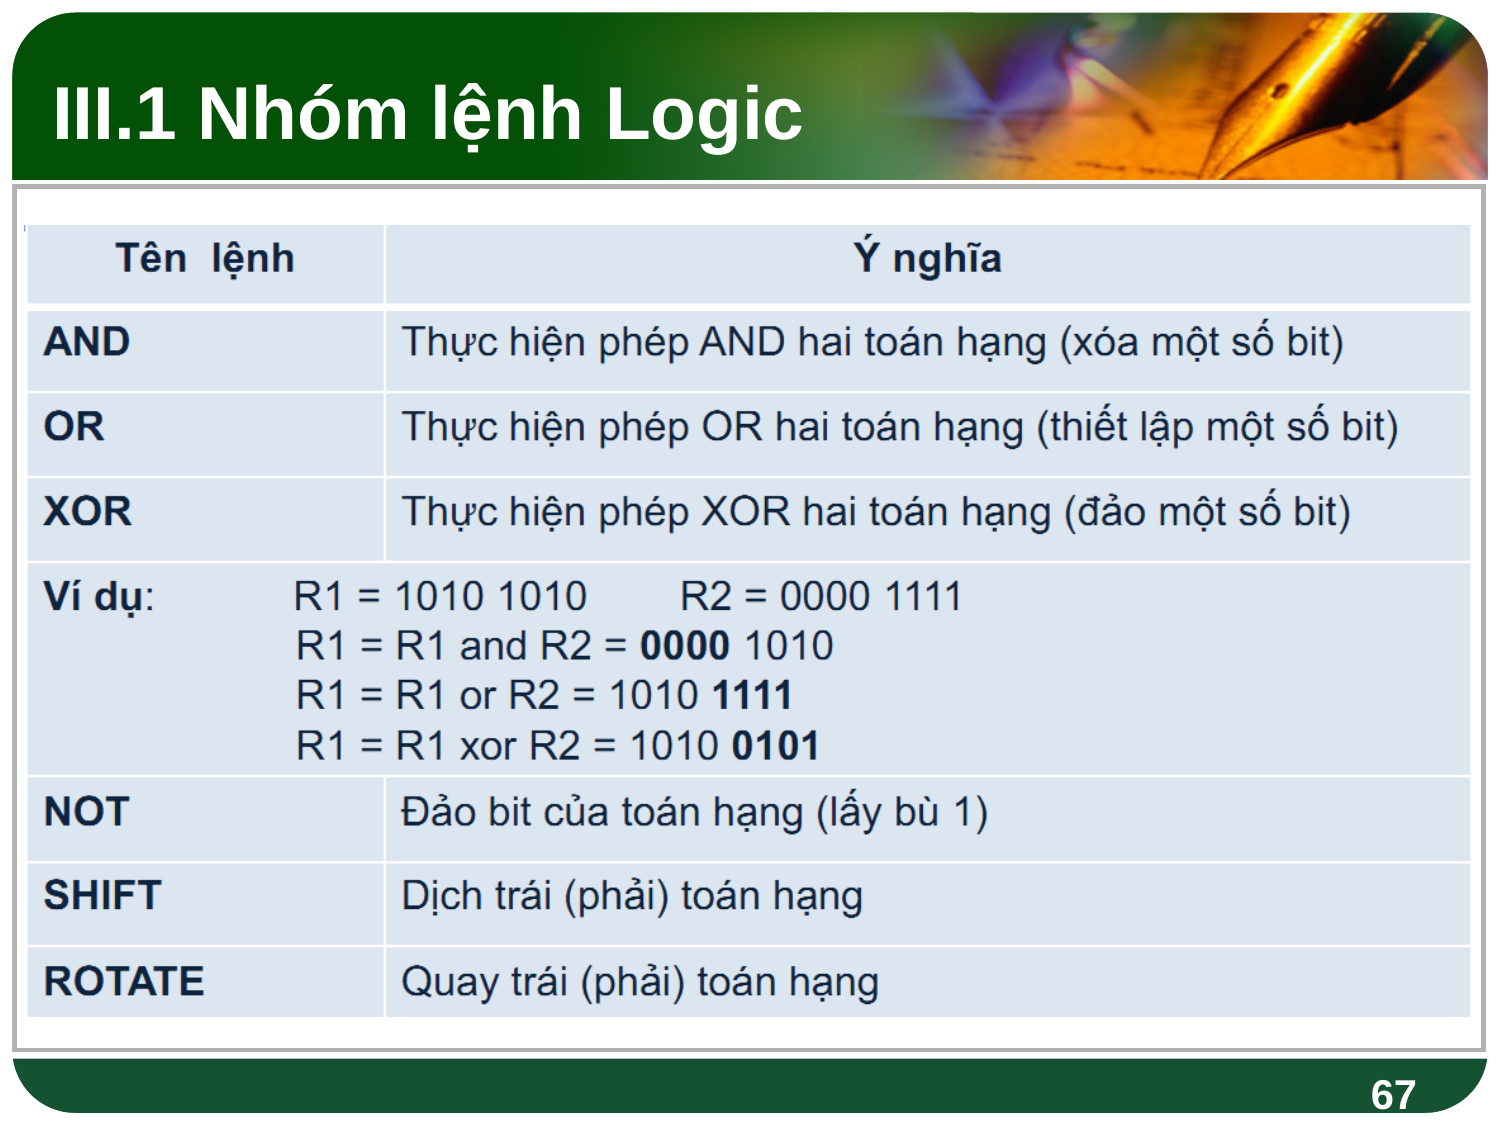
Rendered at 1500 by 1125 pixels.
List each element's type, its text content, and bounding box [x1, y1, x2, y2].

picture [24, 225, 1473, 1017]
text_box III.1 Nhóm lệnh Logic [37, 57, 1488, 150]
picture [13, 13, 1487, 180]
